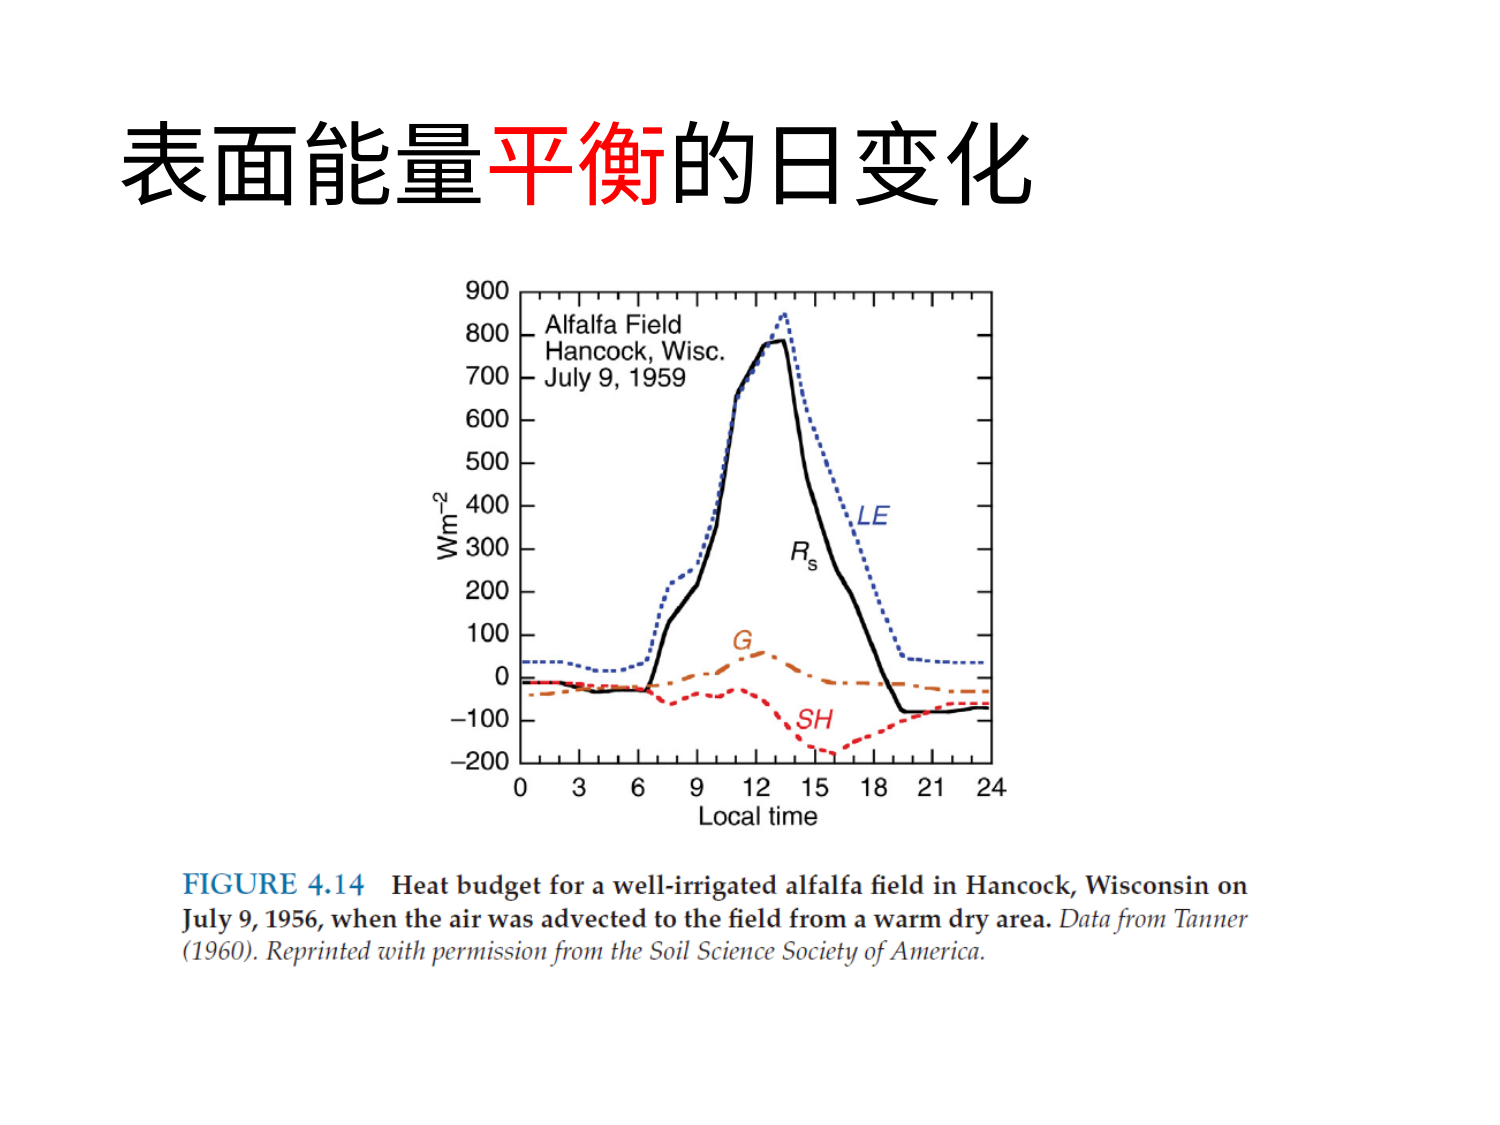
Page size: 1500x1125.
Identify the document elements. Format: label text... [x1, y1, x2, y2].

picture [162, 258, 1266, 975]
title 表面能量平衡的日变化 [103, 59, 1397, 278]
